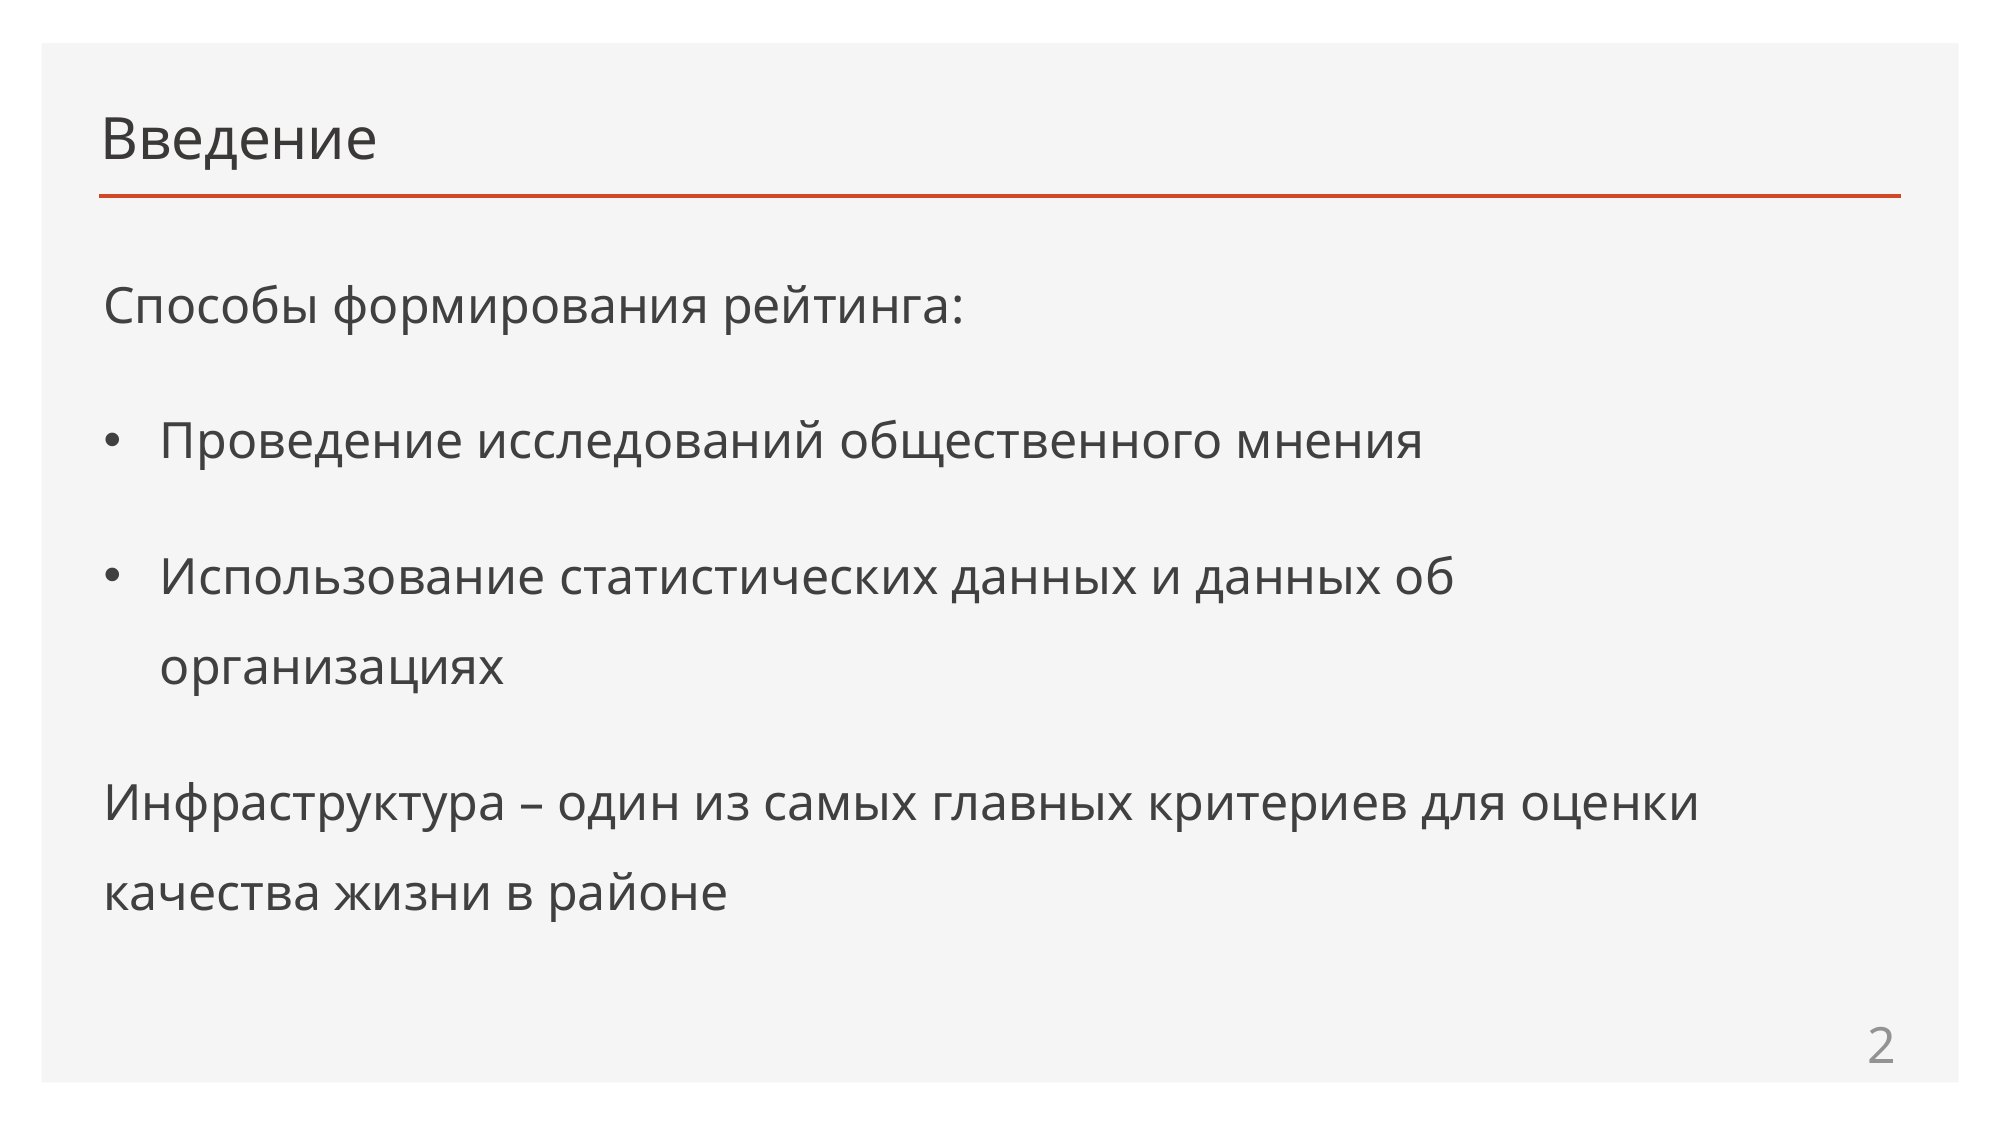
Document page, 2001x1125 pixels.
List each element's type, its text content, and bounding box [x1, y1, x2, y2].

slide_number 2 [1373, 1017, 1911, 1078]
list Способы формирования рейтинга: Проведение исследований общественного мнения Использование статистических данных и данных об организациях Инфраструктура – один из самых главных критериев для оценки качества жизни в районе [88, 235, 1822, 993]
title Введение [85, 73, 1214, 179]
